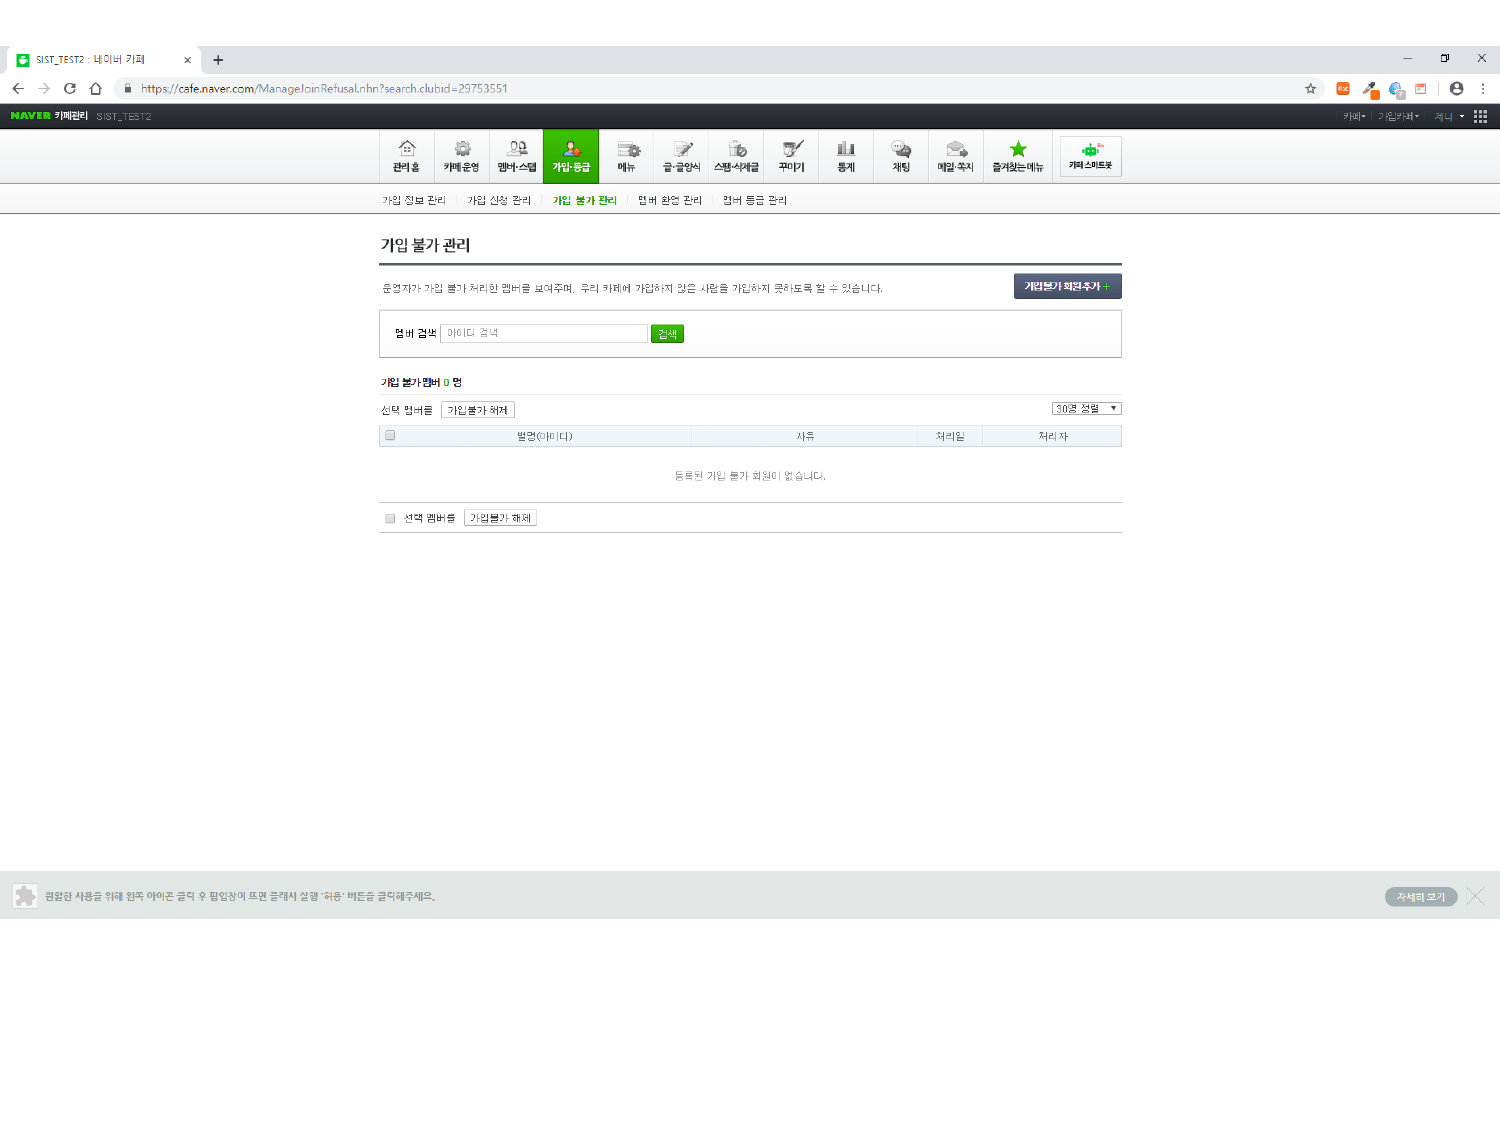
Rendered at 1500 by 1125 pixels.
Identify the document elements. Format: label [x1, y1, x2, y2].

picture [0, 46, 1500, 919]
